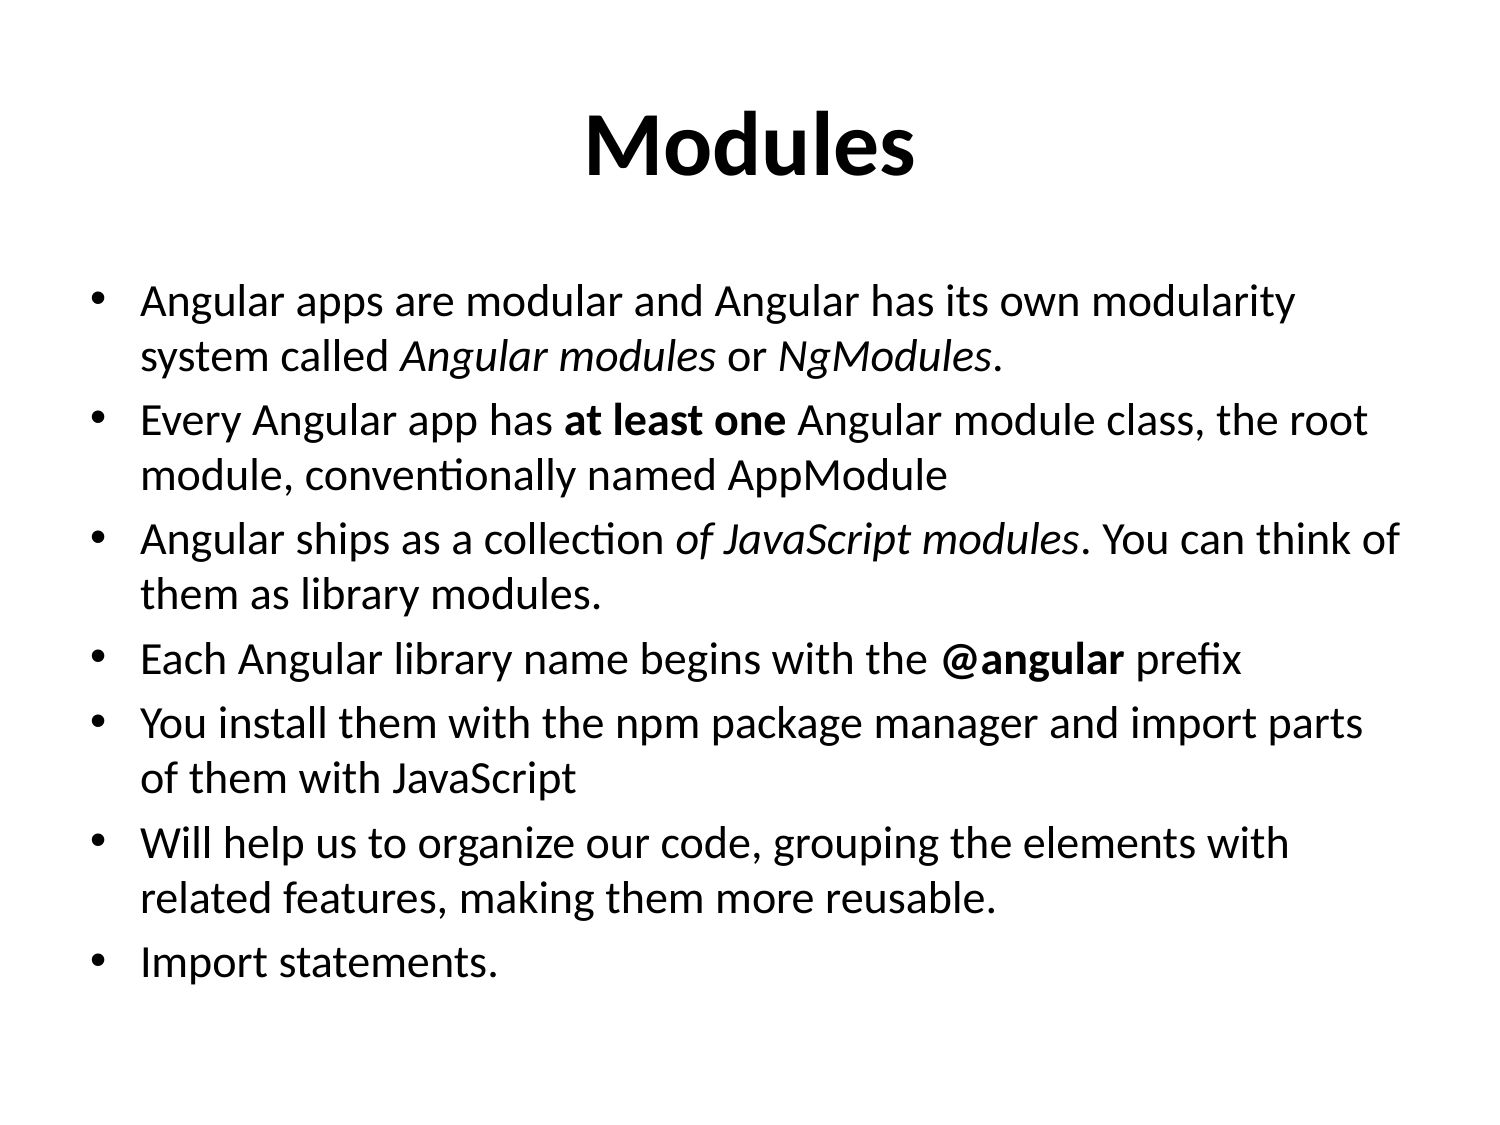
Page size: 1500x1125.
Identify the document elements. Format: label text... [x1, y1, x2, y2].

list Angular apps are modular and Angular has its own modularity system called Angular modules or NgModules. Every Angular app has at least one Angular module class, the root module, conventionally named AppModule Angular ships as a collection of JavaScript modules. You can think of them as library modules. Each Angular library name begins with the @angular prefix You install them with the npm package manager and import parts of them with JavaScript Will help us to organize our code, grouping the elements with related features, making them more reusable. Import statements. [75, 262, 1425, 1005]
title Modules [75, 45, 1425, 233]
